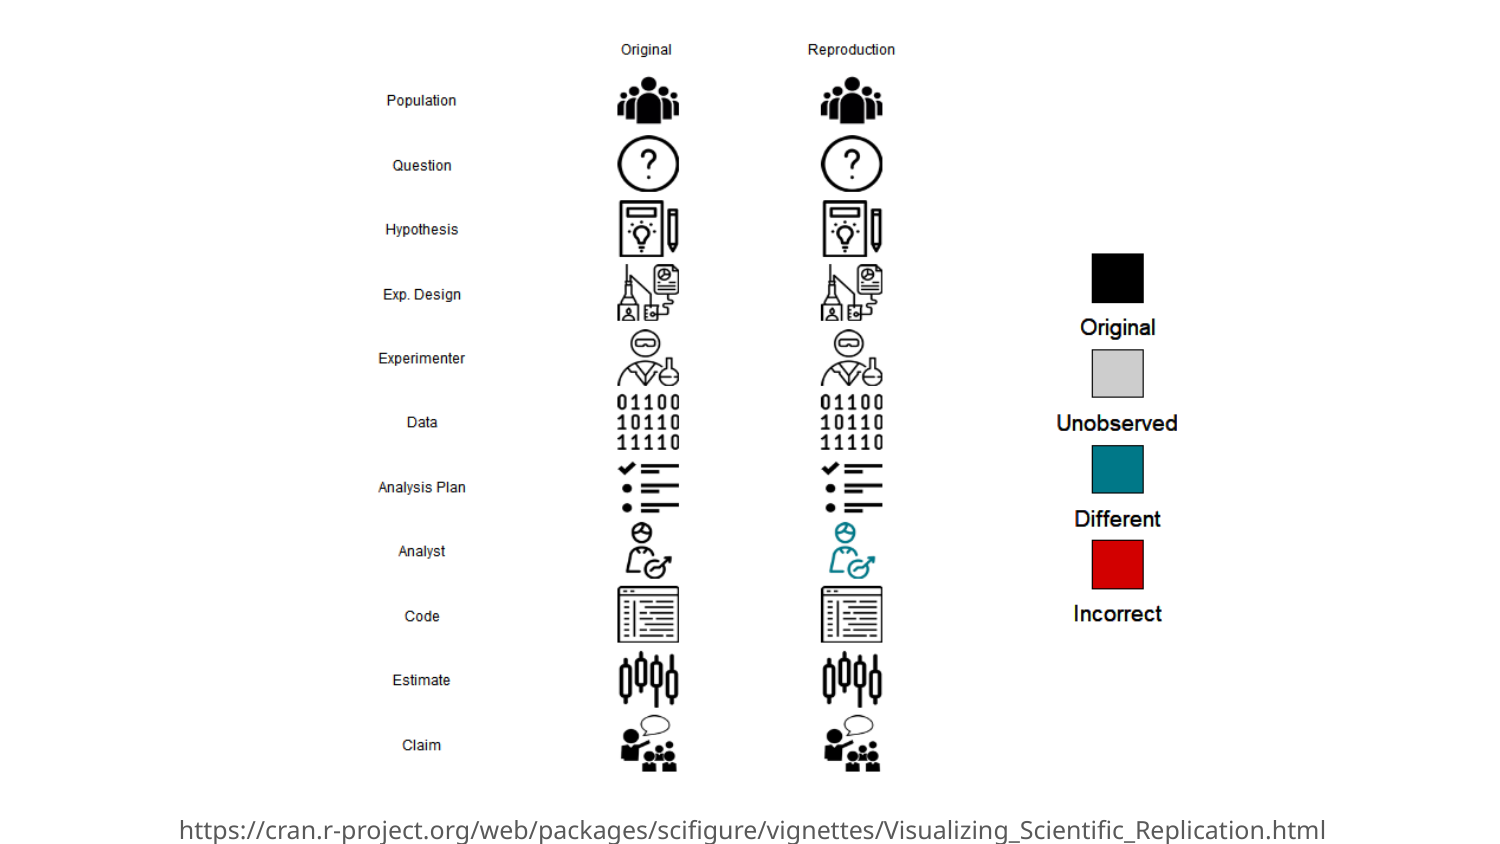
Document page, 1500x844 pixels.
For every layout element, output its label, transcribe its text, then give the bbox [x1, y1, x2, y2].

picture [239, 24, 1261, 819]
list https://cran.r-project.org/web/packages/scifigure/vignettes/Visualizing_Scientific_Replication.html [0, 801, 1500, 844]
